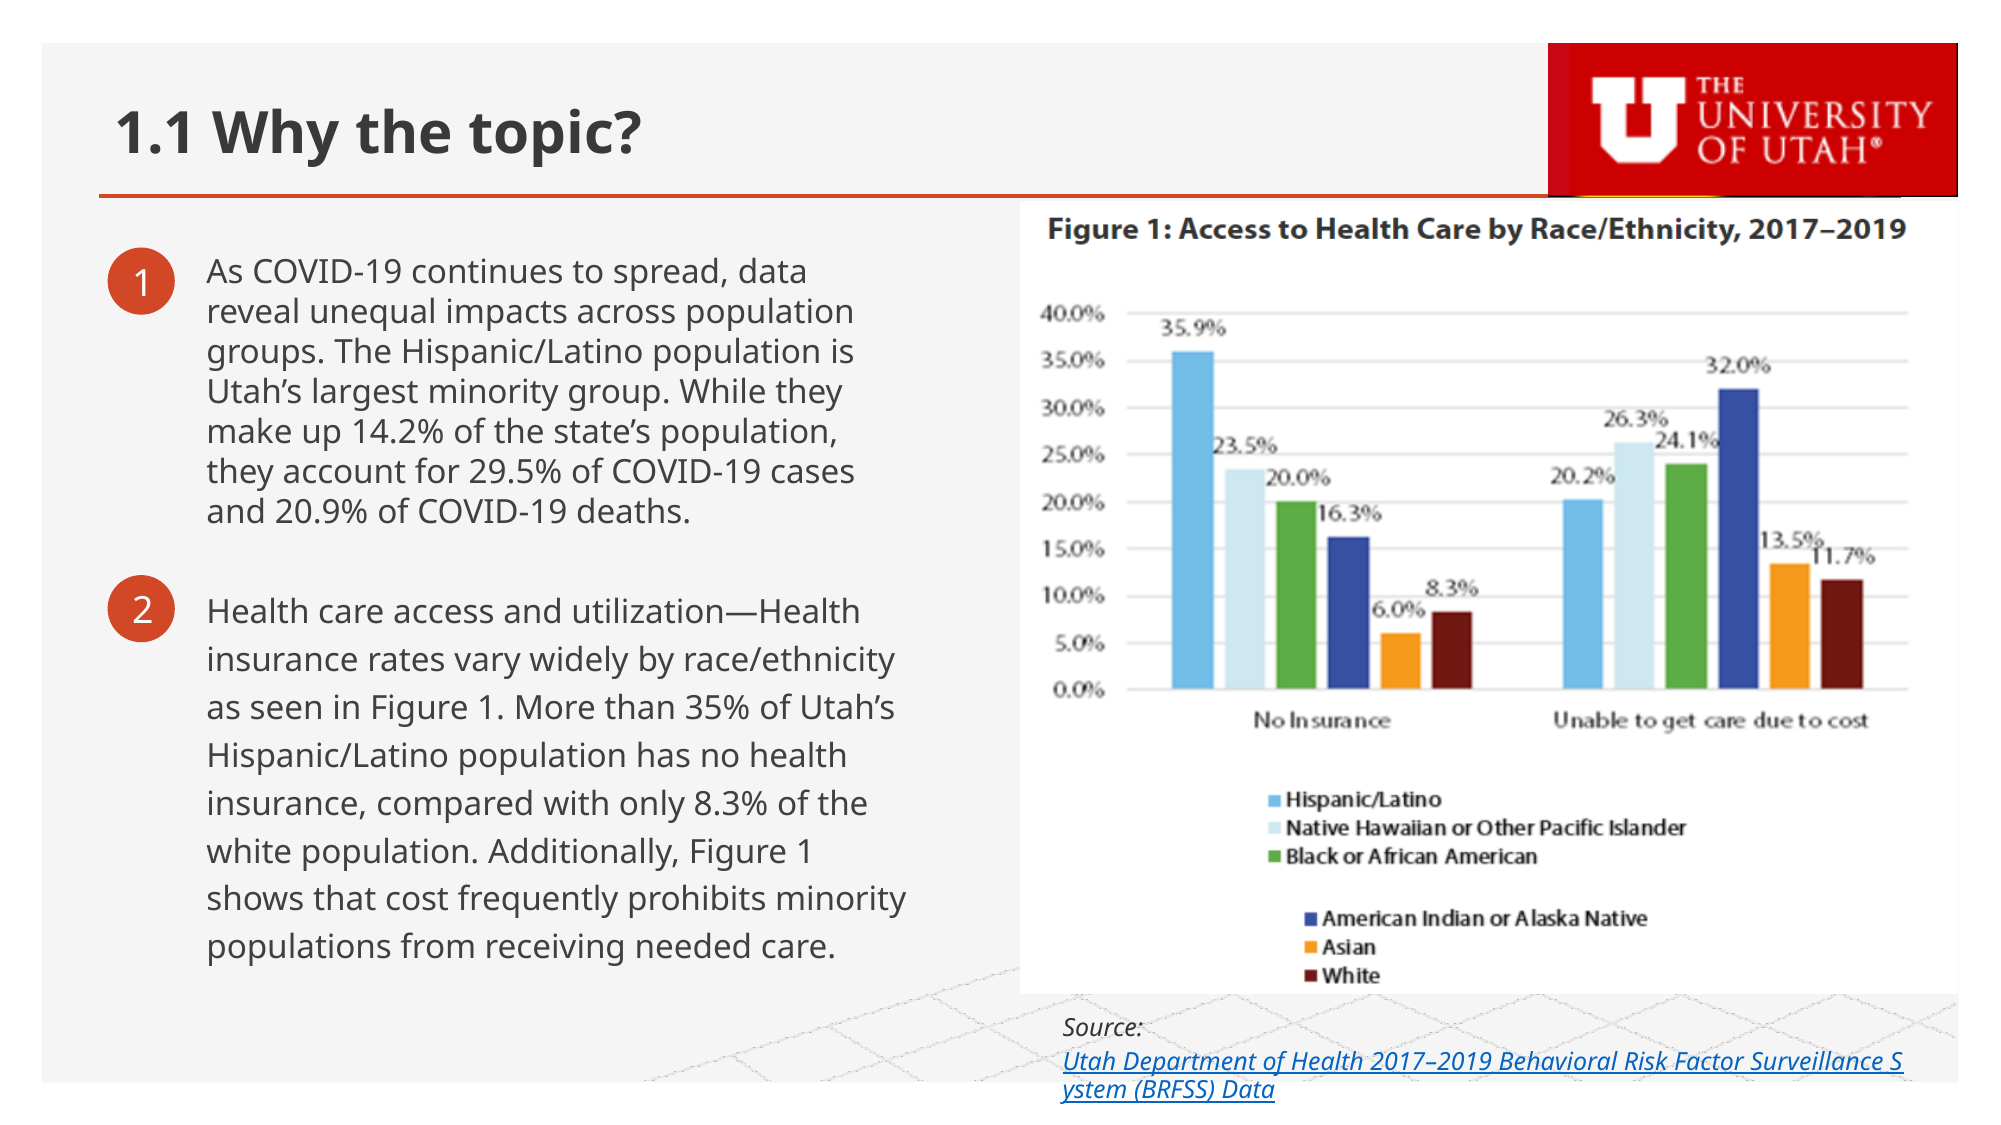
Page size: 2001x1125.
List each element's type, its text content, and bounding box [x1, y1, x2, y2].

text_box 2 [106, 574, 176, 644]
picture [1548, 43, 1958, 197]
text_box As COVID-19 continues to spread, data reveal unequal impacts across population groups. The Hispanic/Latino population is Utah’s largest minority group. While they make up 14.2% of the state’s population, they account for 29.5% of COVID-19 cases and 20.9% of COVID-19 deaths. [191, 242, 894, 537]
text_box Health care access and utilization—Health insurance rates vary widely by race/ethnicity as seen in Figure 1. More than 35% of Utah’s Hispanic/Latino population has no health insurance, compared with only 8.3% of the white population. Additionally, Figure 1 shows that cost frequently prohibits minority populations from receiving needed care. [191, 575, 929, 1020]
text_box Source: Utah Department of Health 2017–2019 Behavioral Risk Factor Surveillance System (BRFSS) Data [1047, 996, 1924, 1125]
text_box 1 [106, 246, 176, 316]
picture [607, 201, 1958, 1081]
title 1.1 Why the topic? [99, 73, 1548, 197]
text_box [698, 807, 849, 957]
